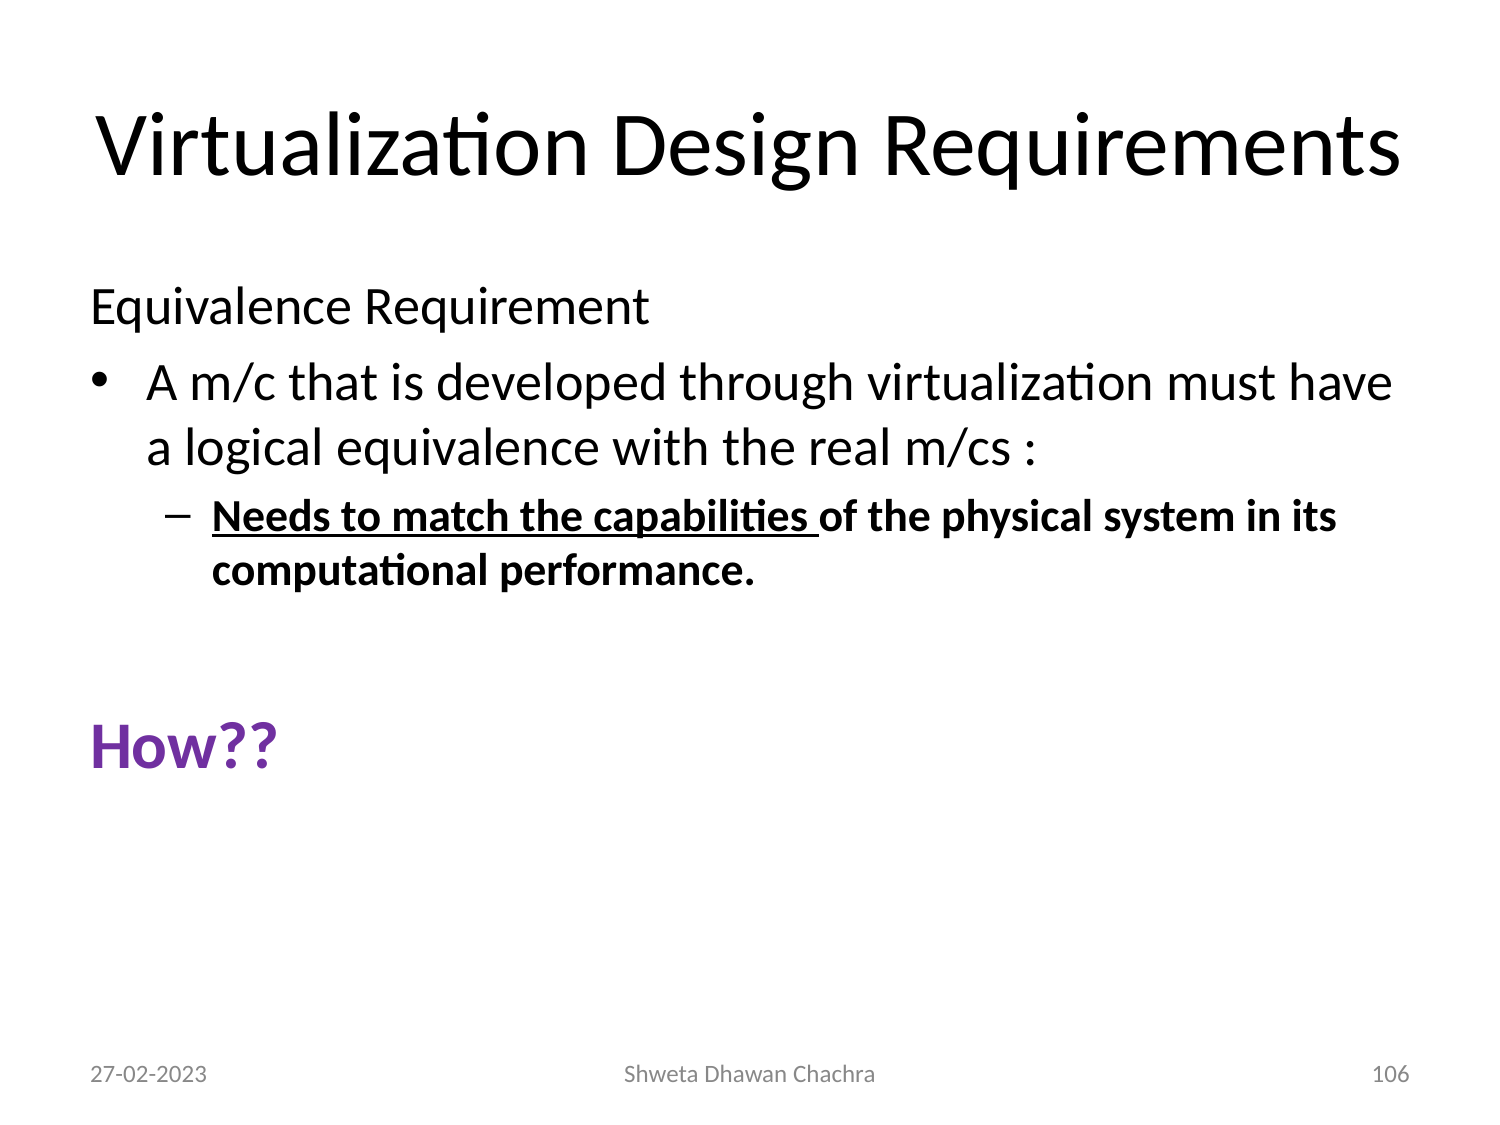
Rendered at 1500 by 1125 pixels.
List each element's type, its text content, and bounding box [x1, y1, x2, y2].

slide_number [75, 1042, 425, 1103]
slide_number ‹#› [1074, 1042, 1425, 1103]
title Virtualization Design Requirements [75, 45, 1425, 233]
footer Shweta Dhawan Chachra [512, 1042, 988, 1103]
list Equivalence Requirement A m/c that is developed through virtualization must have a logical equivalence with the real m/cs : Needs to match the capabilities of the physical system in its computational performance. How?? [75, 262, 1425, 1005]
